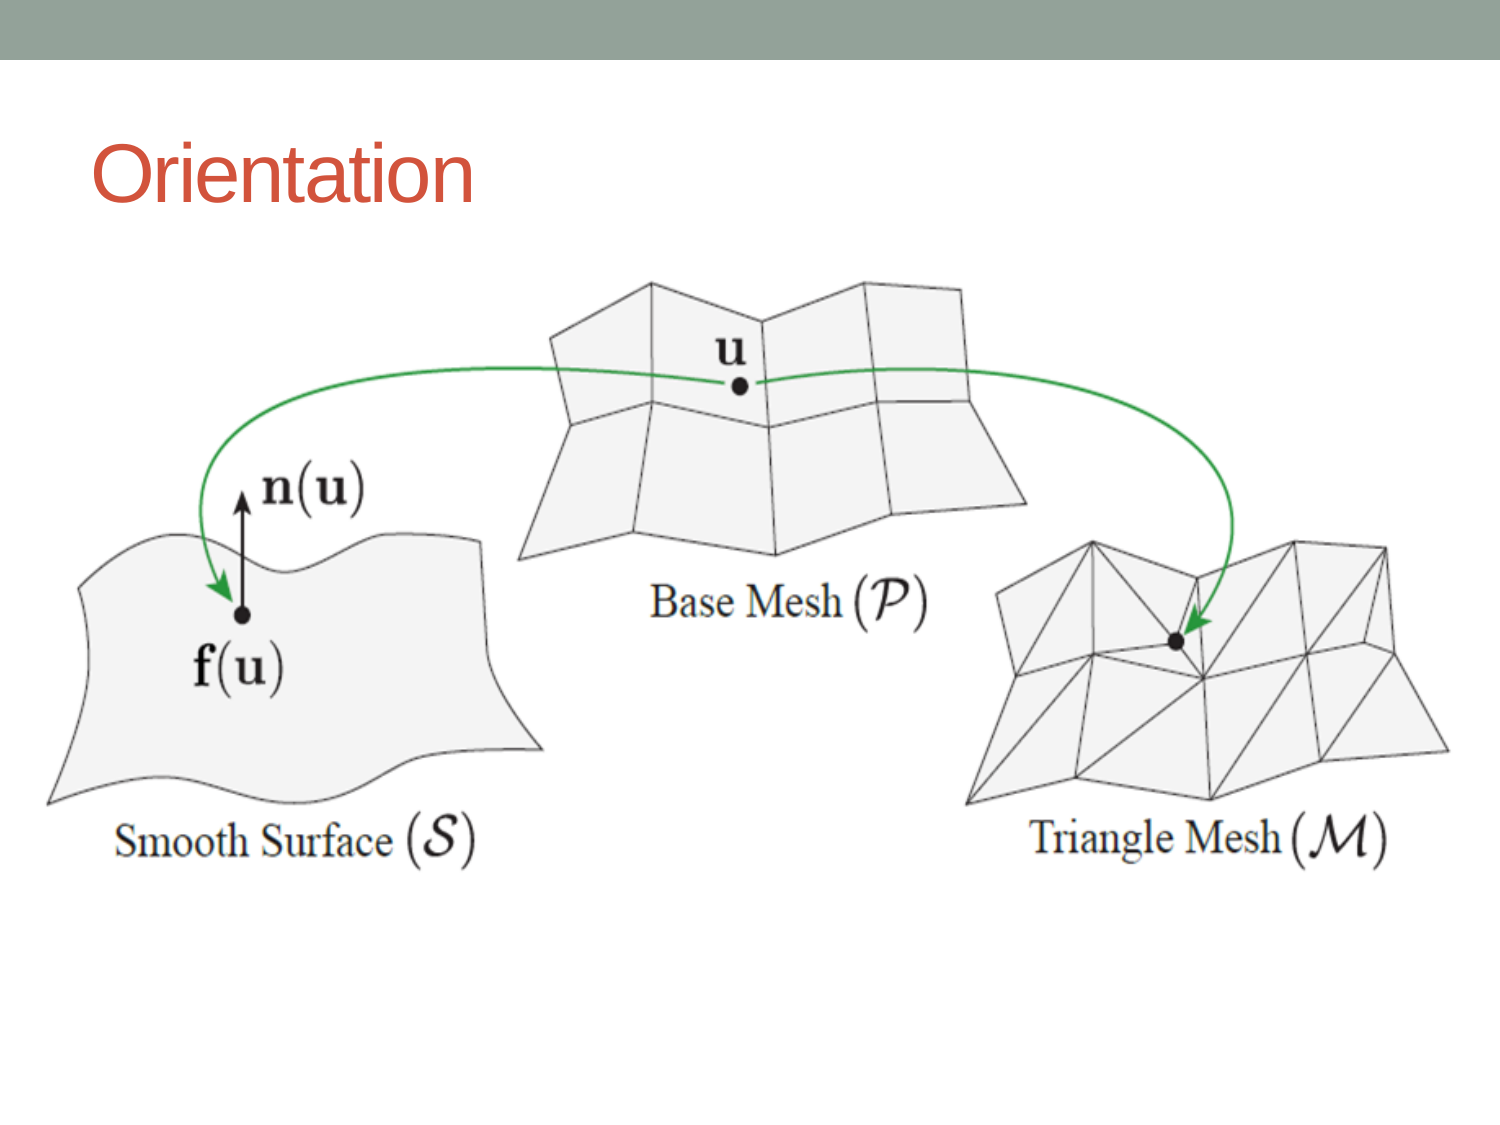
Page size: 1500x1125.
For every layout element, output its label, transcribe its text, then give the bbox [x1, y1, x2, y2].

title Orientation [75, 87, 1425, 244]
picture [29, 247, 1480, 906]
